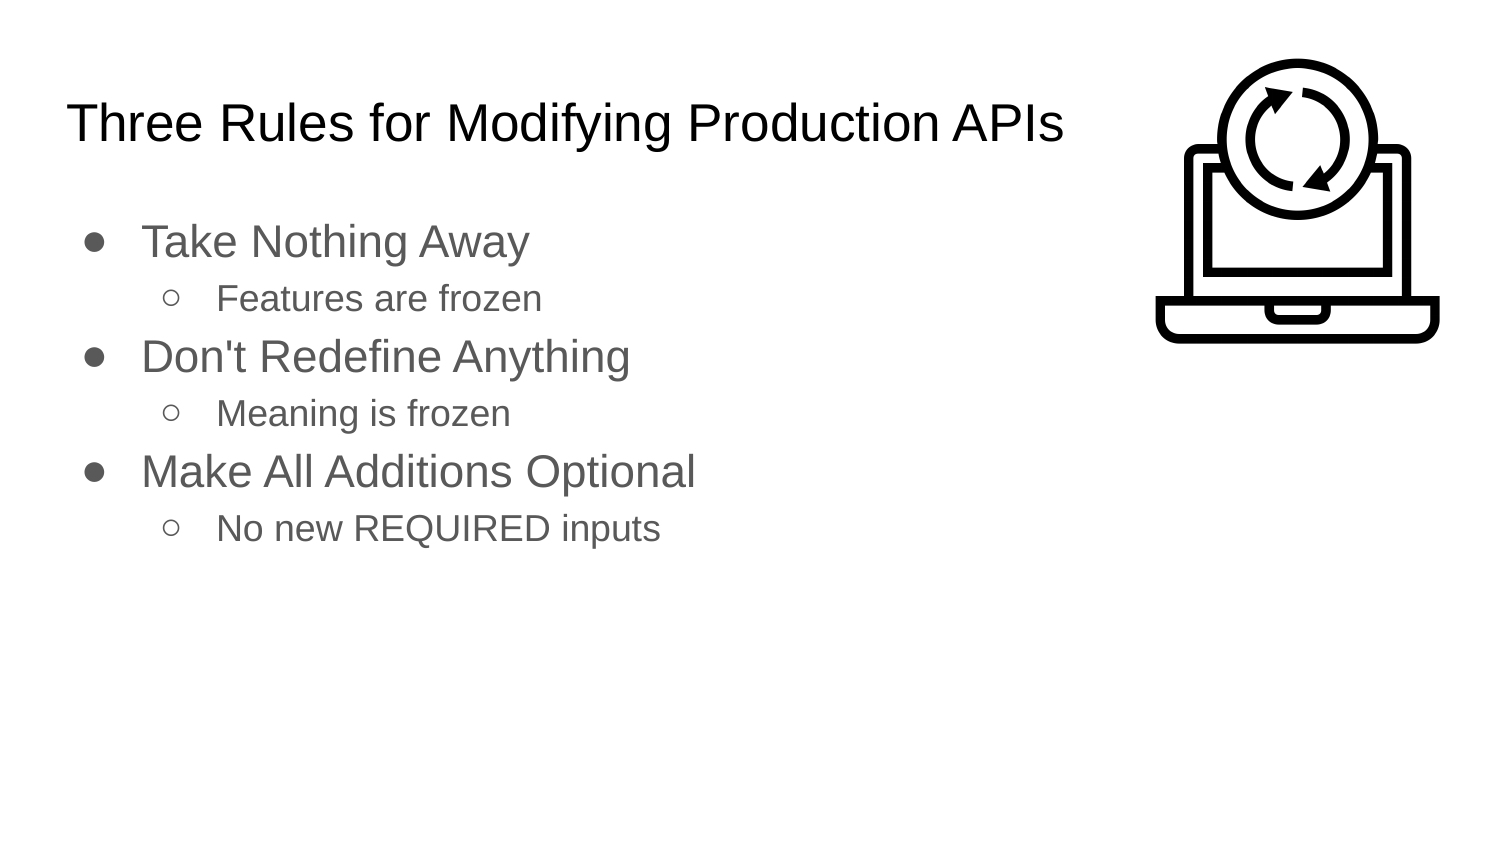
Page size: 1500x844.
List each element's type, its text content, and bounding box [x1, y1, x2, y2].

title Three Rules for Modifying Production APIs [51, 72, 1140, 167]
list Take Nothing Away Features are frozen Don't Redefine Anything Meaning is frozen Make All Additions Optional No new REQUIRED inputs [51, 189, 1449, 750]
picture [1145, 49, 1450, 354]
